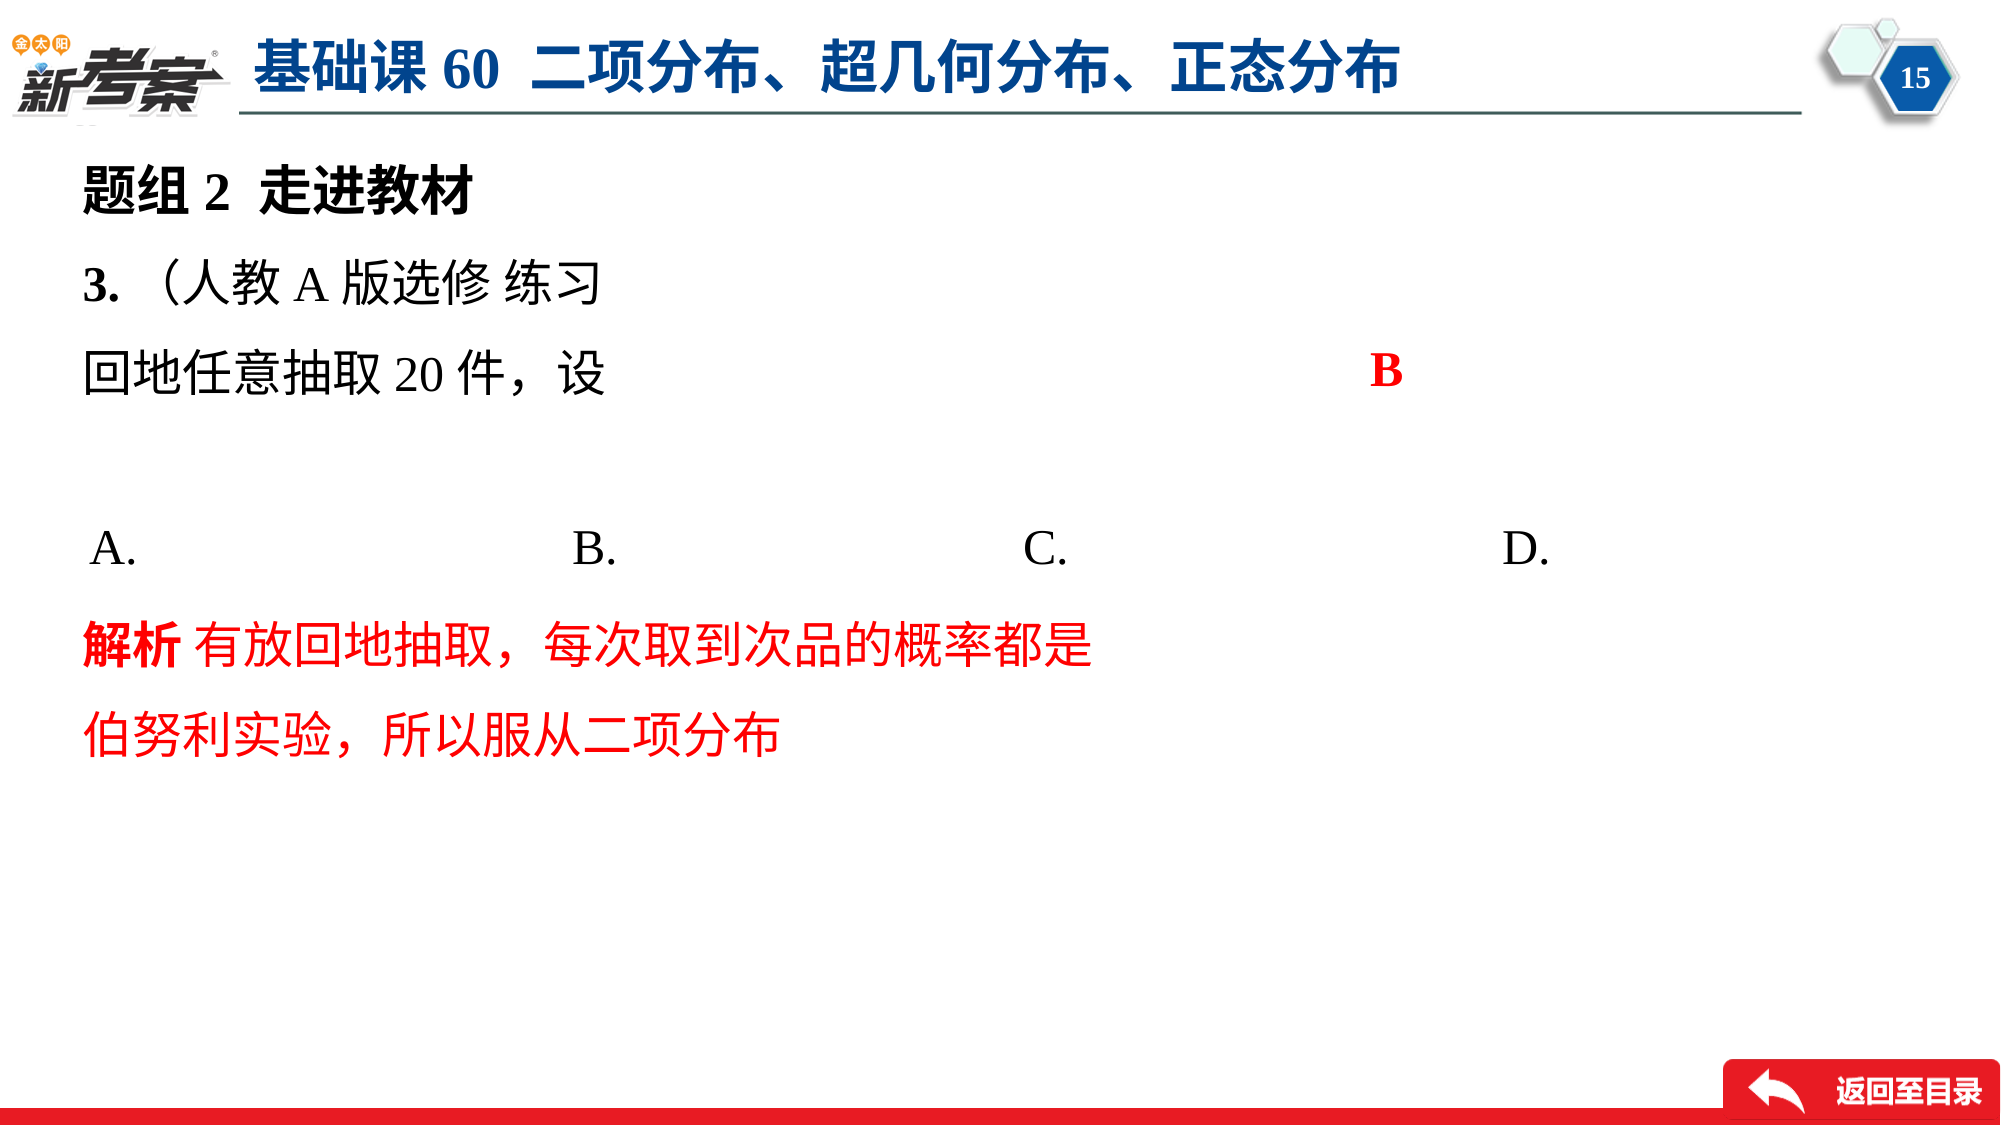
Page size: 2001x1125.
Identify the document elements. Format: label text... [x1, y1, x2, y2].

text_box B [1351, 308, 1422, 388]
picture [0, 0, 2001, 1125]
text_box 题组2 走进教材 [82, 124, 1917, 280]
